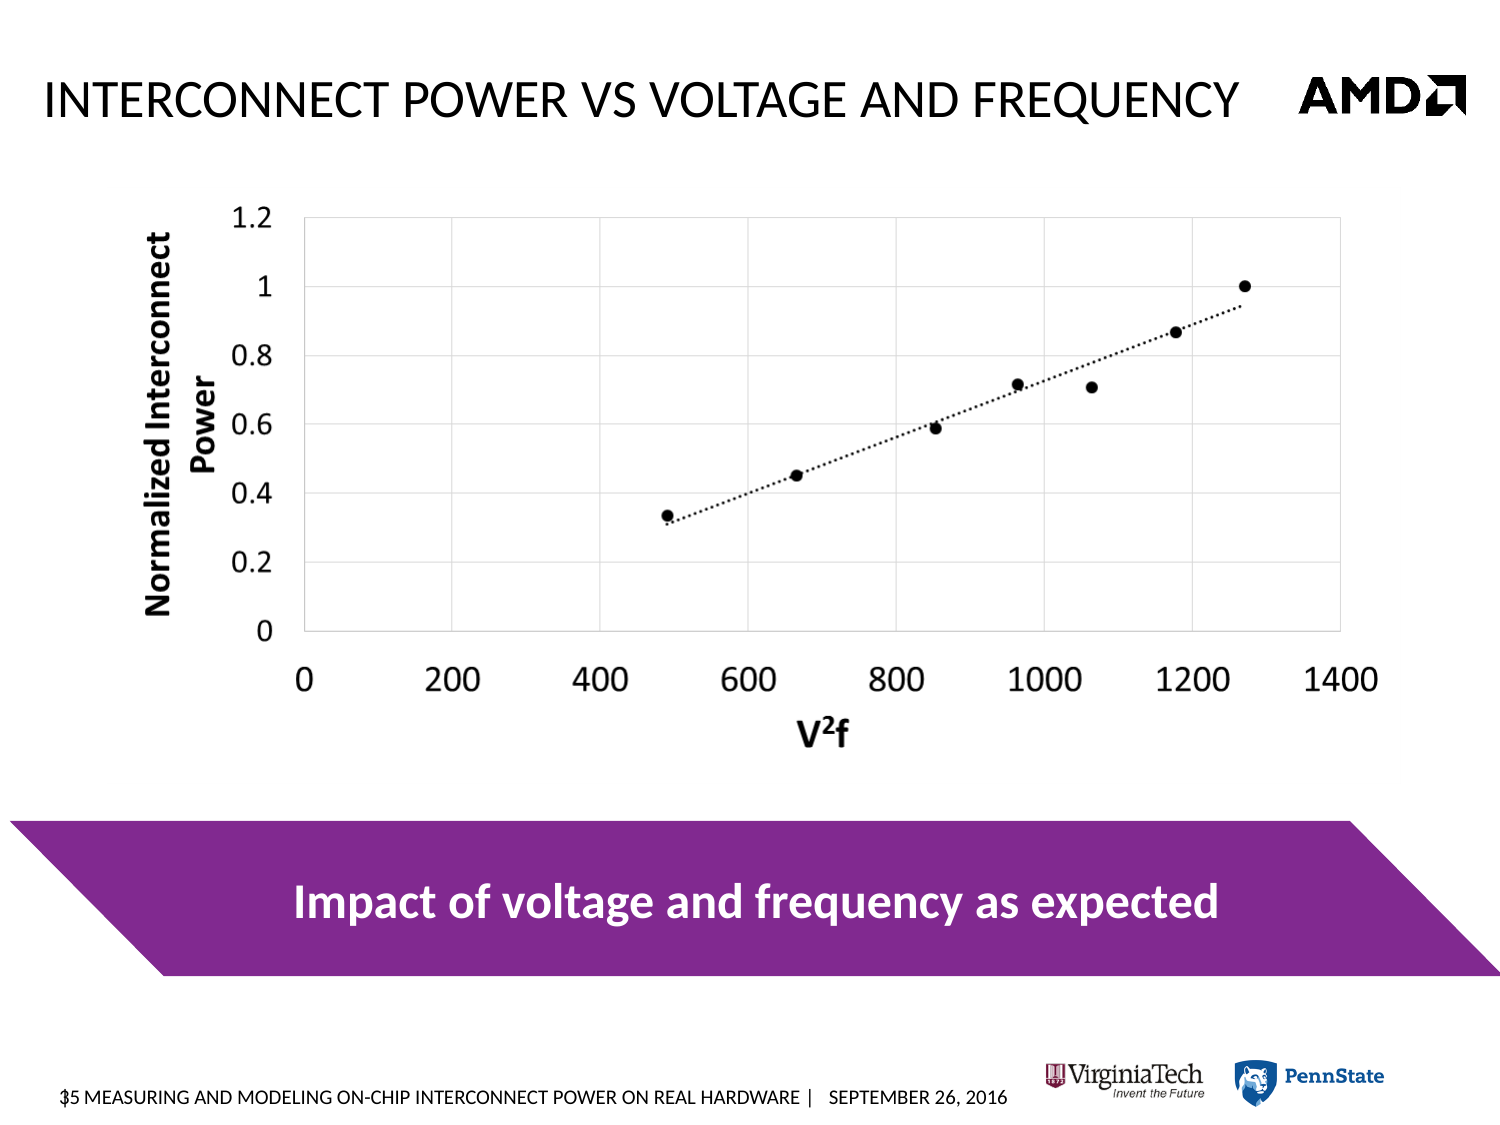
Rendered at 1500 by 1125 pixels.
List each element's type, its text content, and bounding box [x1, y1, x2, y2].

title Interconnect Power vs Voltage and Frequency [43, 50, 1274, 129]
picture [1231, 1057, 1388, 1109]
picture [1041, 1058, 1207, 1101]
text_box Impact of voltage and frequency as expected [7, 818, 1500, 979]
picture [1298, 75, 1466, 116]
picture [107, 186, 1402, 786]
